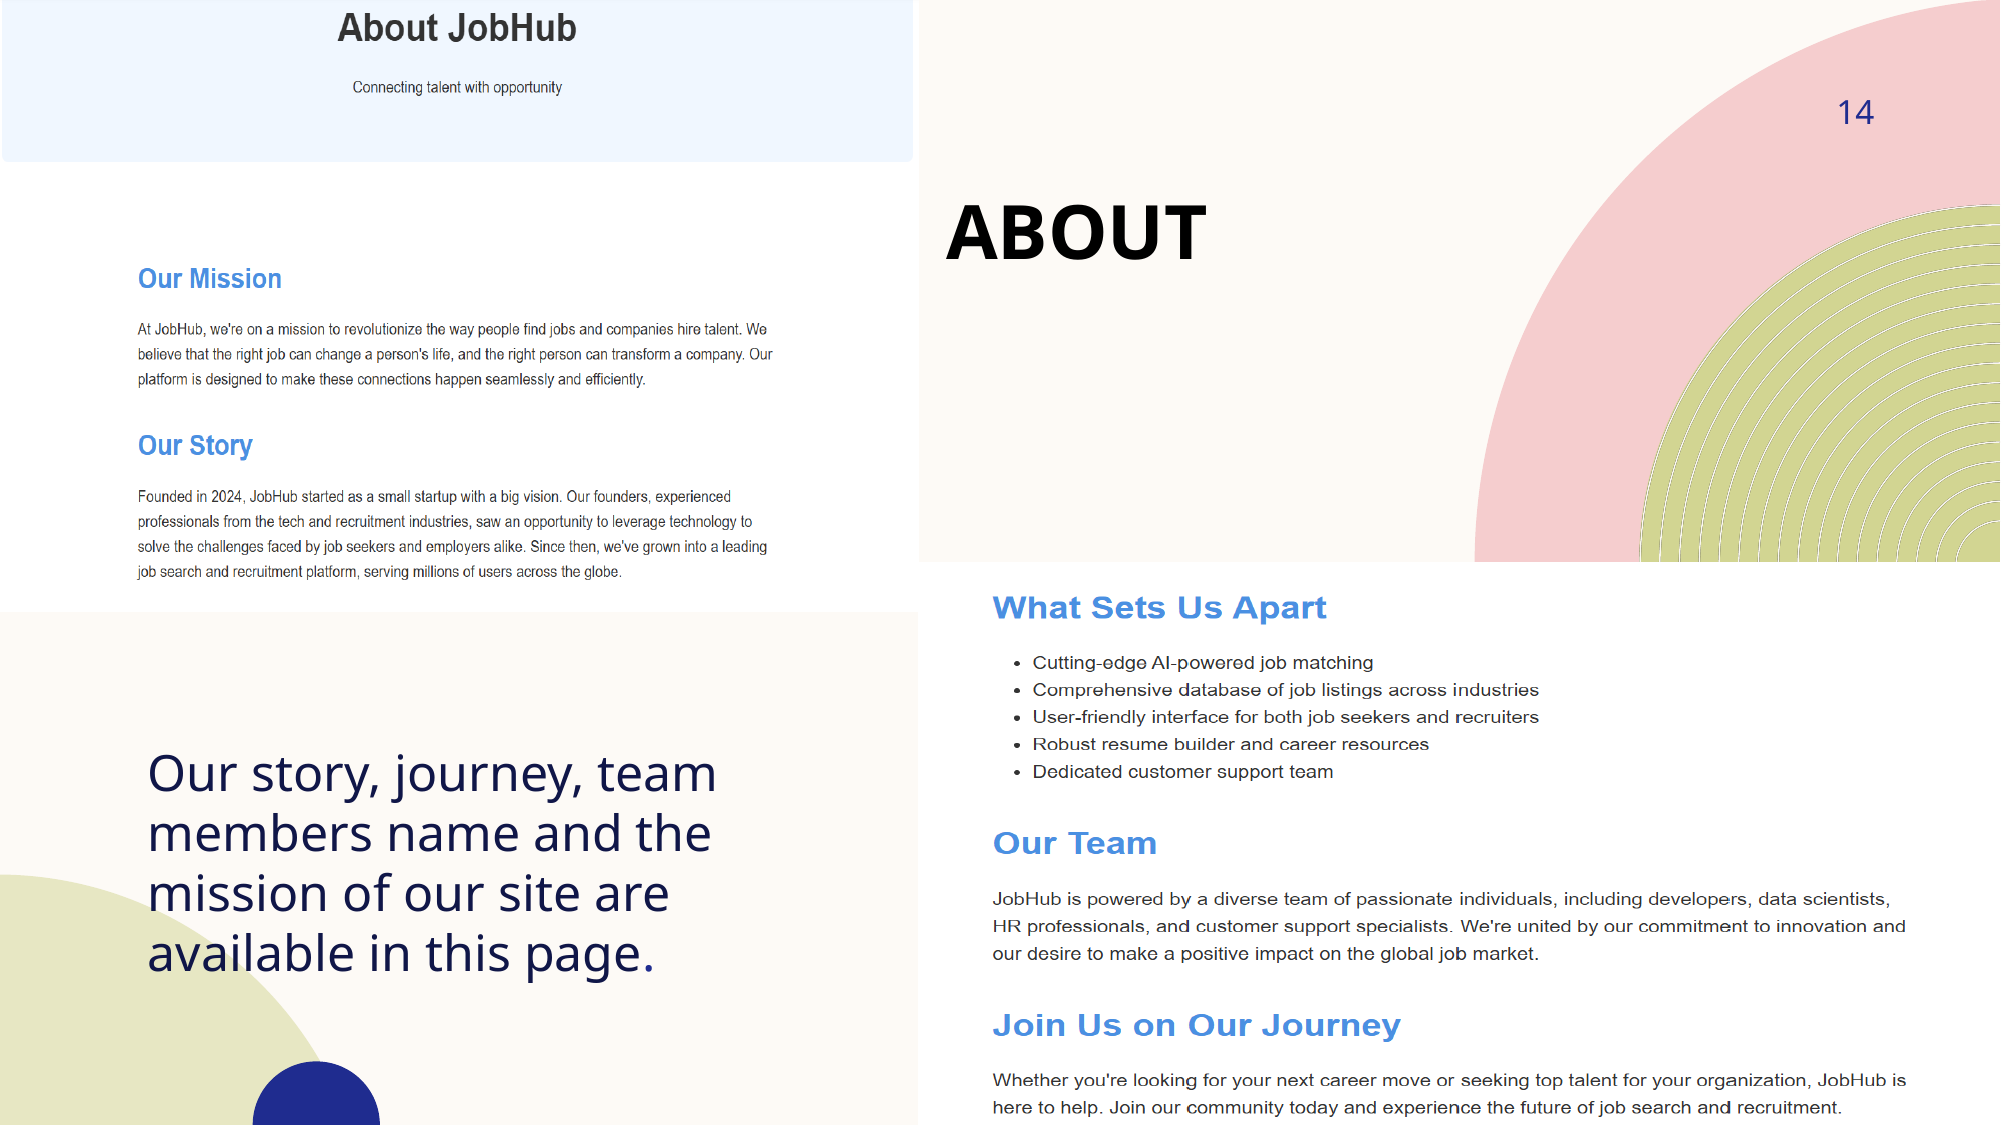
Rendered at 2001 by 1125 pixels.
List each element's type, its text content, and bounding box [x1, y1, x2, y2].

title about [931, 108, 2000, 275]
picture [0, 0, 2001, 1125]
slide_number 14 [1712, 75, 1875, 153]
list Our story, journey, team members name and the mission of our site are available in this page. [132, 741, 892, 1125]
